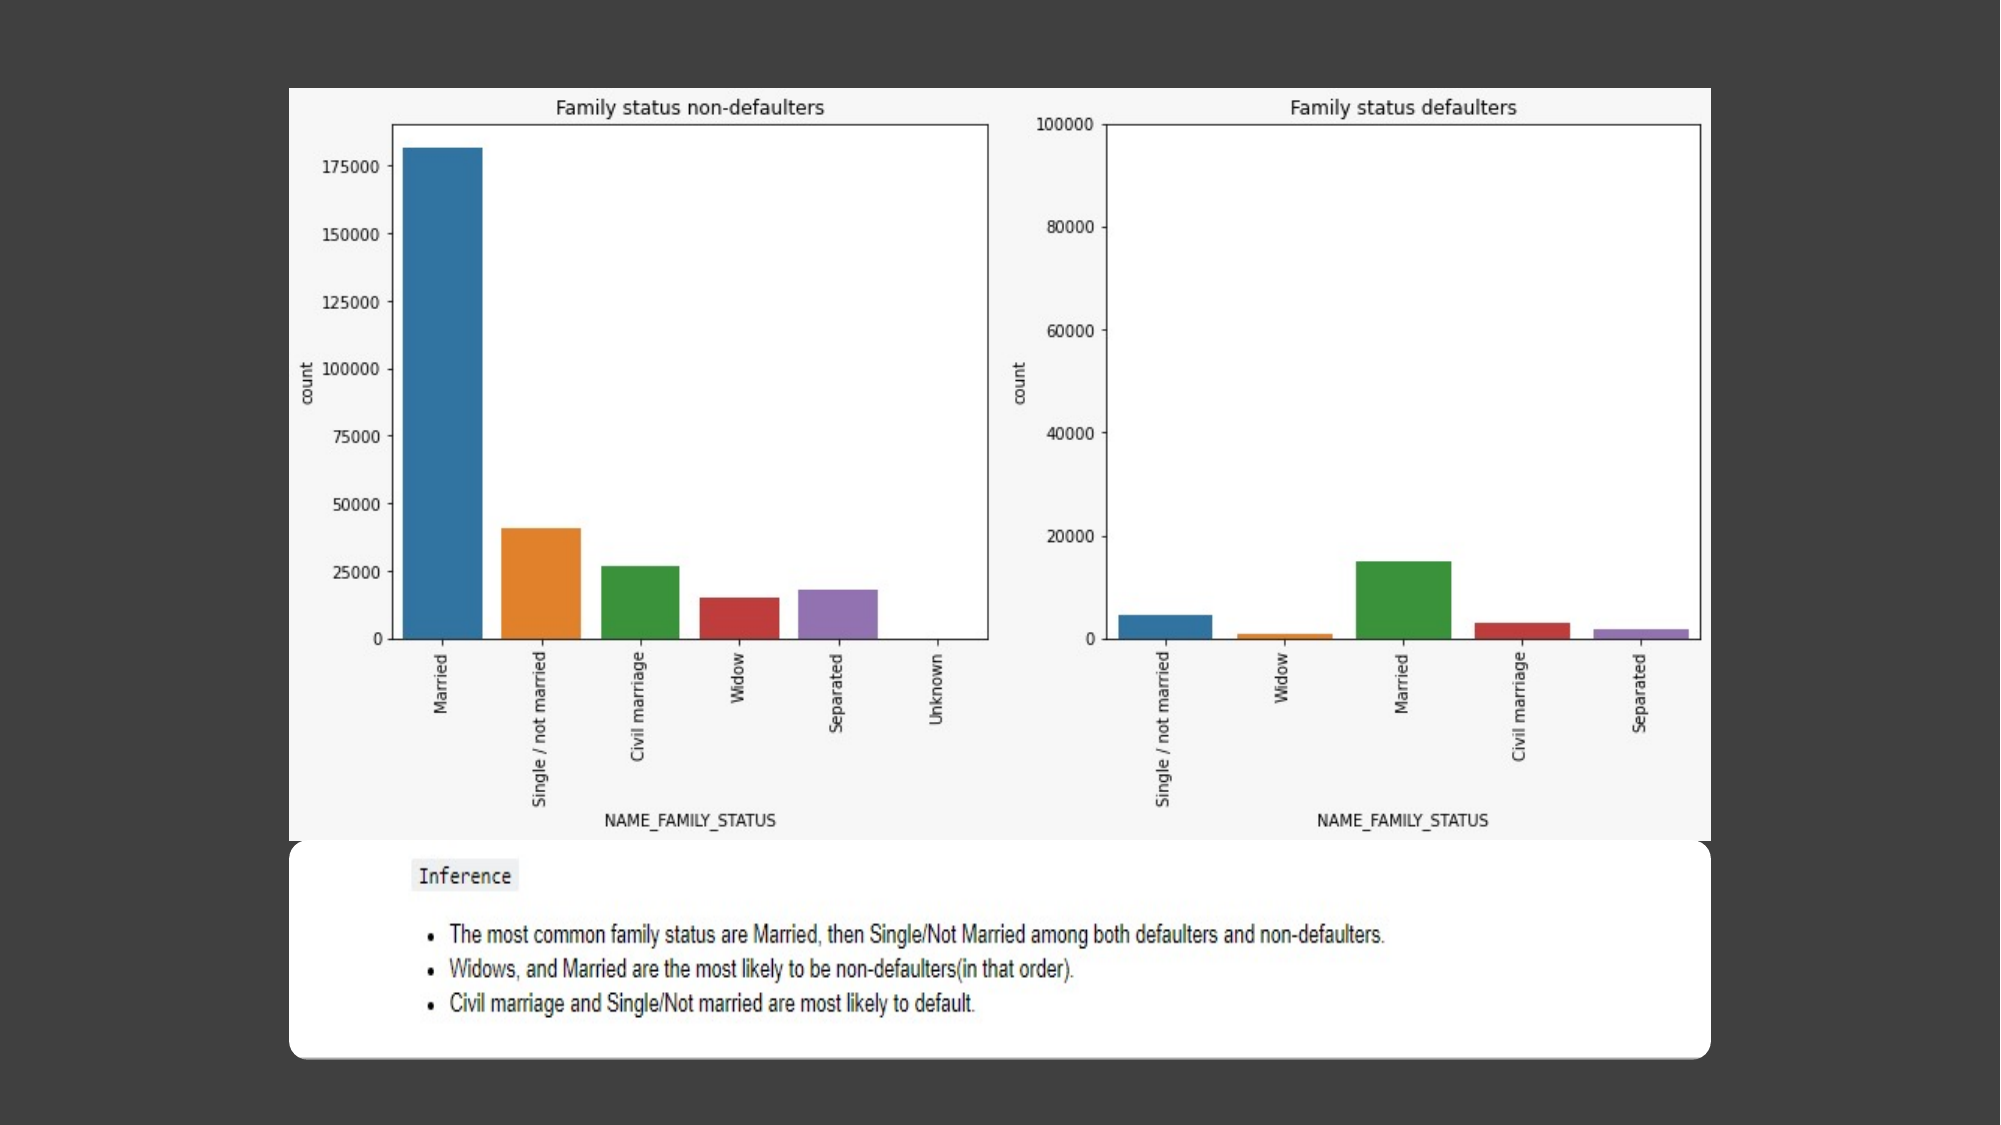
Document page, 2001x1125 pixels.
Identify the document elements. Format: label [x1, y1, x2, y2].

picture [288, 88, 1712, 1060]
